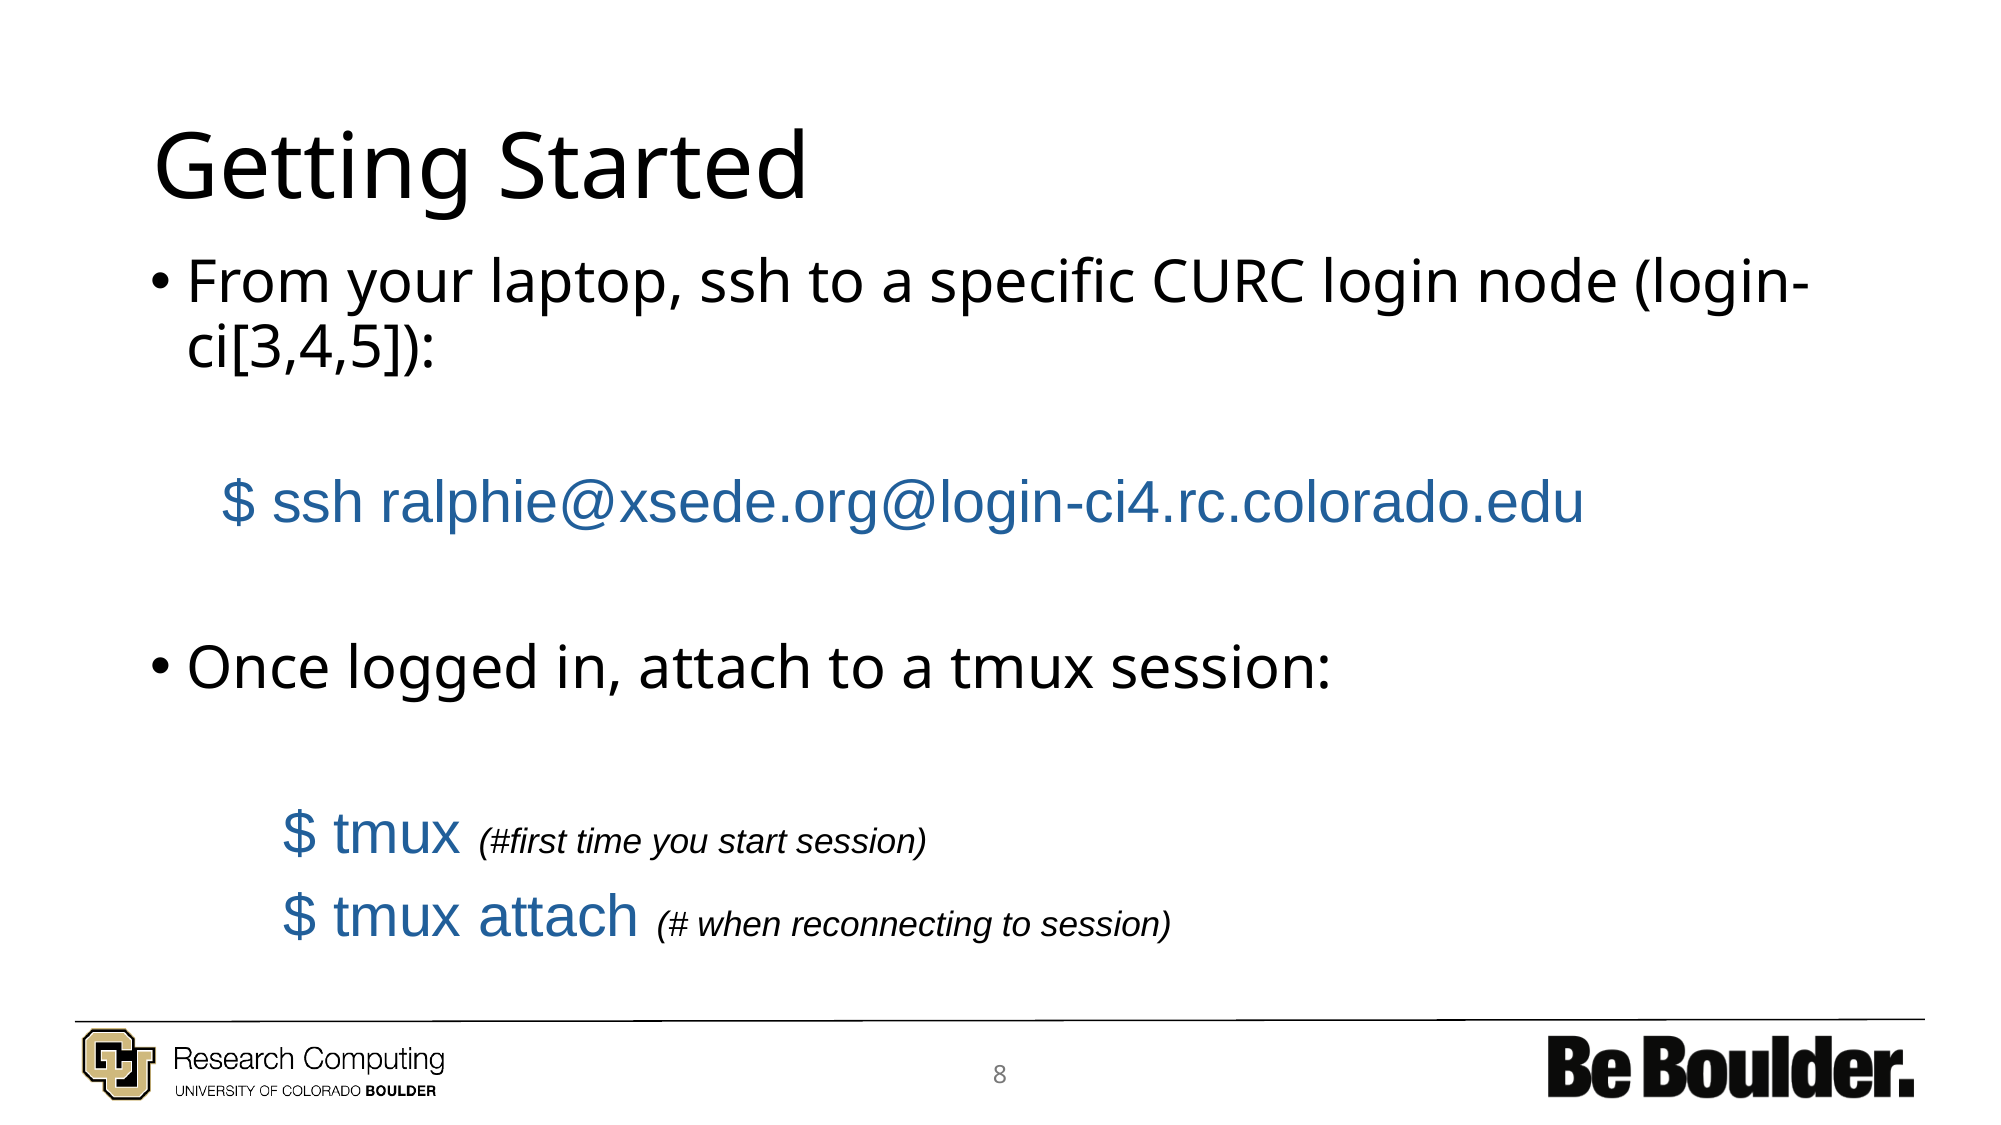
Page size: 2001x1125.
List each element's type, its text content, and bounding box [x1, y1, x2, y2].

slide_number 8 [774, 1046, 1225, 1106]
picture [81, 1028, 444, 1101]
title Getting Started [137, 59, 1863, 278]
list From your laptop, ssh to a specific CURC login node (login-ci[3,4,5]): $ ssh ralphie@xsede.org@login-ci4.rc.colorado.edu Once logged in, attach to a tmux session: $ tmux (#first time you start session) $ tmux attach (# when reconnecting to session) [135, 244, 1861, 958]
picture [1524, 1028, 1938, 1102]
